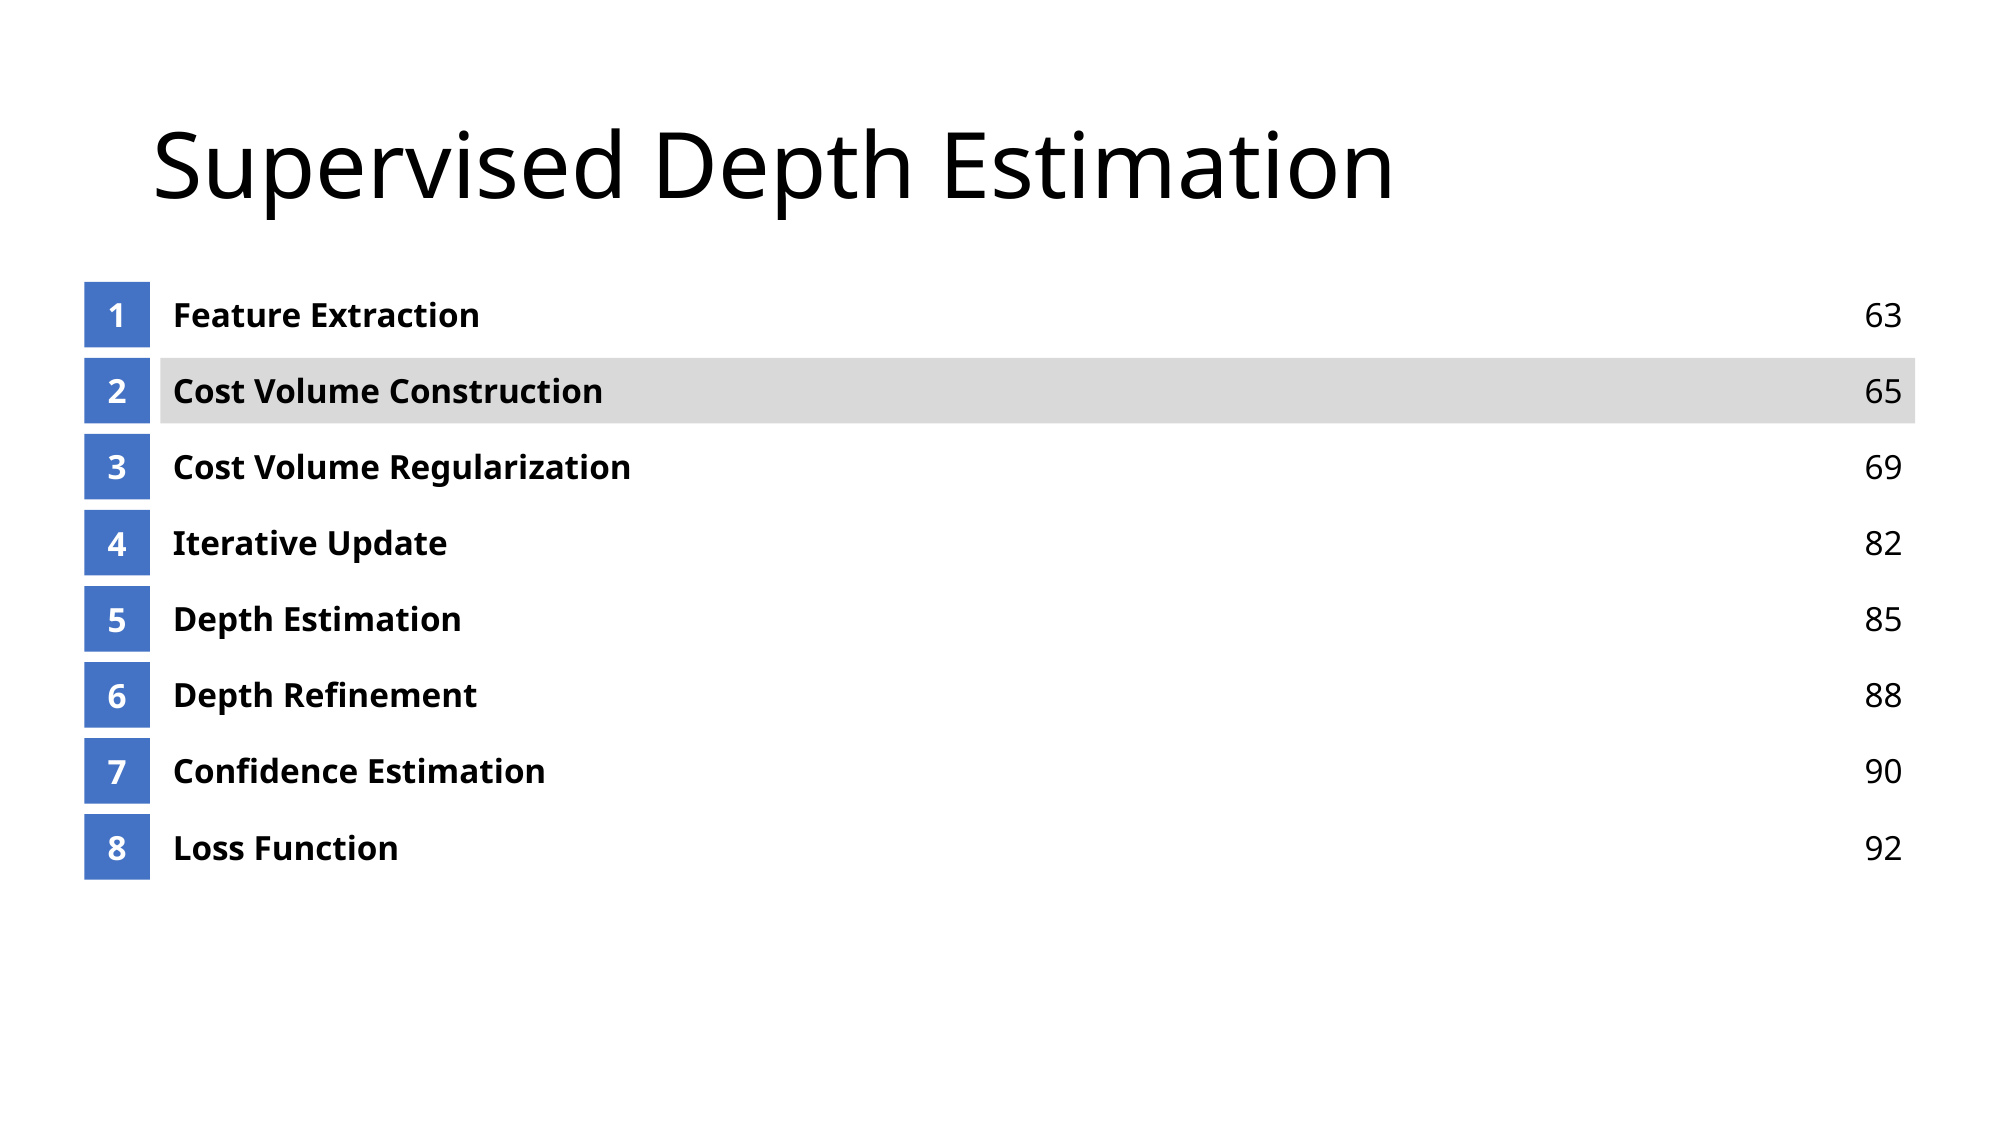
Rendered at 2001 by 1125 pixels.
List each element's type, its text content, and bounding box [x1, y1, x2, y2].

text_box 92 [1884, 813, 1904, 881]
text_box 4 [83, 509, 151, 577]
text_box Confidence Estimation [159, 737, 597, 805]
text_box 90 [1884, 737, 1904, 805]
text_box 69 [1884, 433, 1904, 500]
text_box Cost Volume Construction [159, 357, 597, 424]
text_box 3 [83, 433, 151, 500]
text_box 63 [1884, 281, 1904, 348]
text_box Feature Extraction [159, 281, 597, 348]
text_box 65 [1884, 357, 1904, 424]
text_box 2 [83, 357, 151, 424]
text_box 5 [83, 585, 151, 653]
text_box Loss Function [159, 813, 597, 881]
text_box 7 [83, 737, 151, 805]
title Supervised Depth Estimation [137, 59, 1863, 278]
text_box [597, 357, 1884, 424]
text_box 6 [83, 661, 151, 729]
text_box Depth Estimation [159, 585, 597, 653]
text_box 85 [1884, 585, 1904, 653]
text_box Depth Refinement [159, 661, 597, 729]
text_box Iterative Update [159, 509, 597, 577]
text_box 8 [83, 813, 151, 881]
text_box [1904, 357, 1916, 424]
text_box 1 [83, 281, 151, 348]
text_box 82 [1884, 509, 1904, 577]
text_box Cost Volume Regularization [159, 433, 597, 500]
text_box 88 [1884, 661, 1904, 729]
